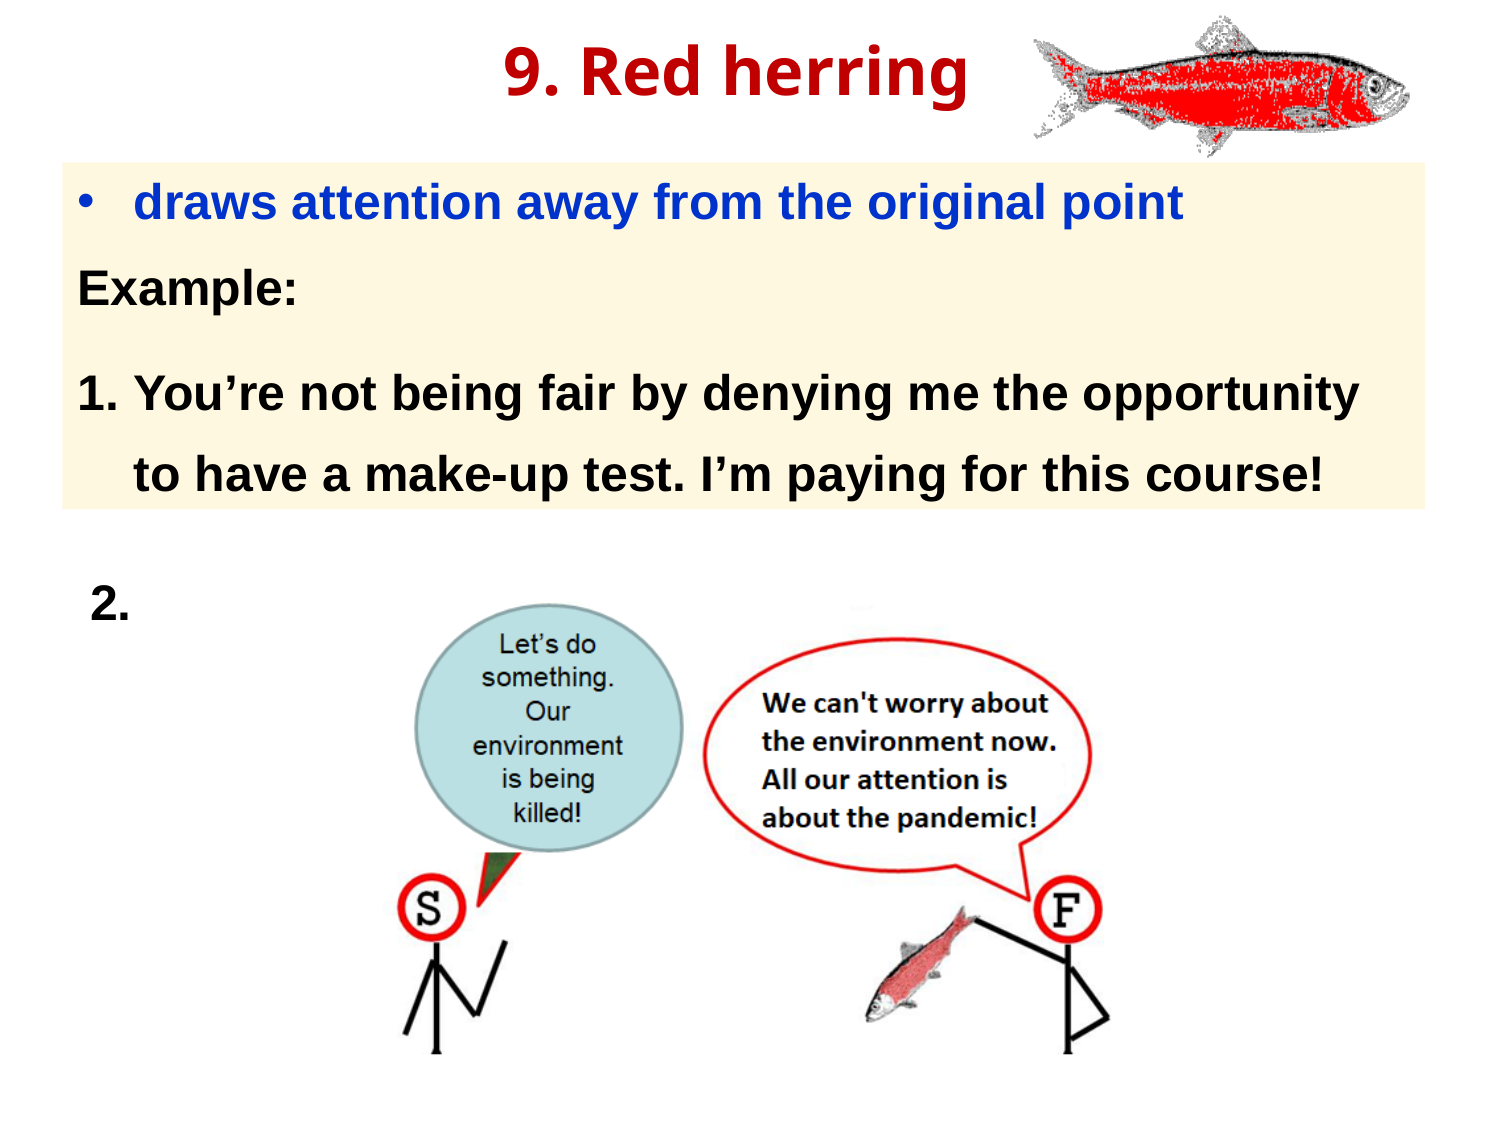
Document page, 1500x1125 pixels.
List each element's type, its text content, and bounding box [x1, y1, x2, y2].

picture [364, 601, 1136, 1091]
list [1024, 0, 1416, 176]
text_box 2. [74, 562, 163, 638]
text_box 9. Red herring [62, 0, 1022, 138]
text_box draws attention away from the original point Example: You’re not being fair by denying me the opportunity to have a make-up test. I’m paying for this course! [62, 162, 1425, 510]
